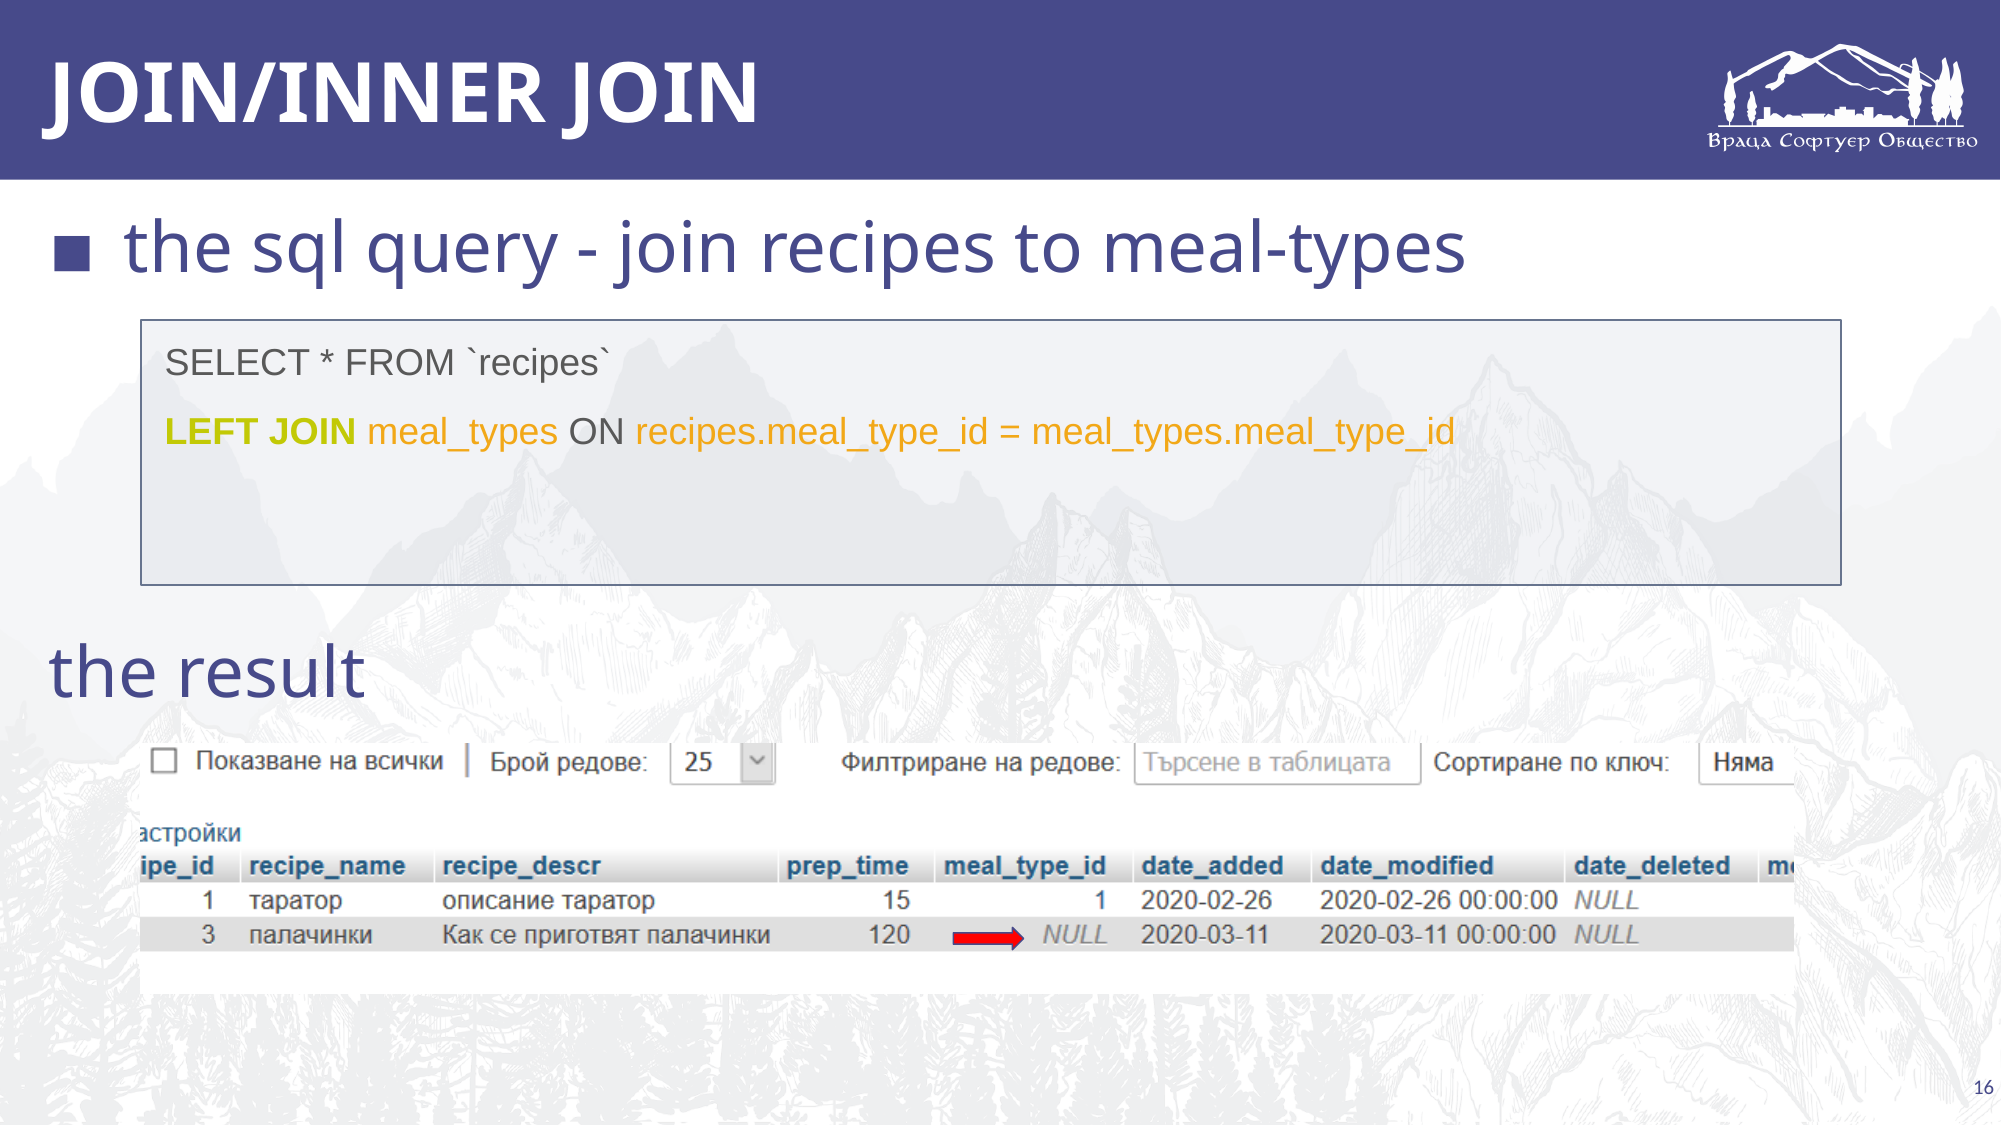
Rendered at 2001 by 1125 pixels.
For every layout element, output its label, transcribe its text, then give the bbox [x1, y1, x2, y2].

picture [140, 743, 1795, 994]
slide_number 16 [1929, 1070, 2000, 1103]
text_box SELECT * FROM `recipes` LEFT JOIN meal_types ON recipes.meal_type_id = meal_types.meal_type_id [140, 319, 1841, 585]
list the sql query - join recipes to meal-types the result [31, 196, 1970, 1050]
picture [1703, 19, 1981, 165]
title JOIN/INNER JOIN [31, 16, 1591, 162]
